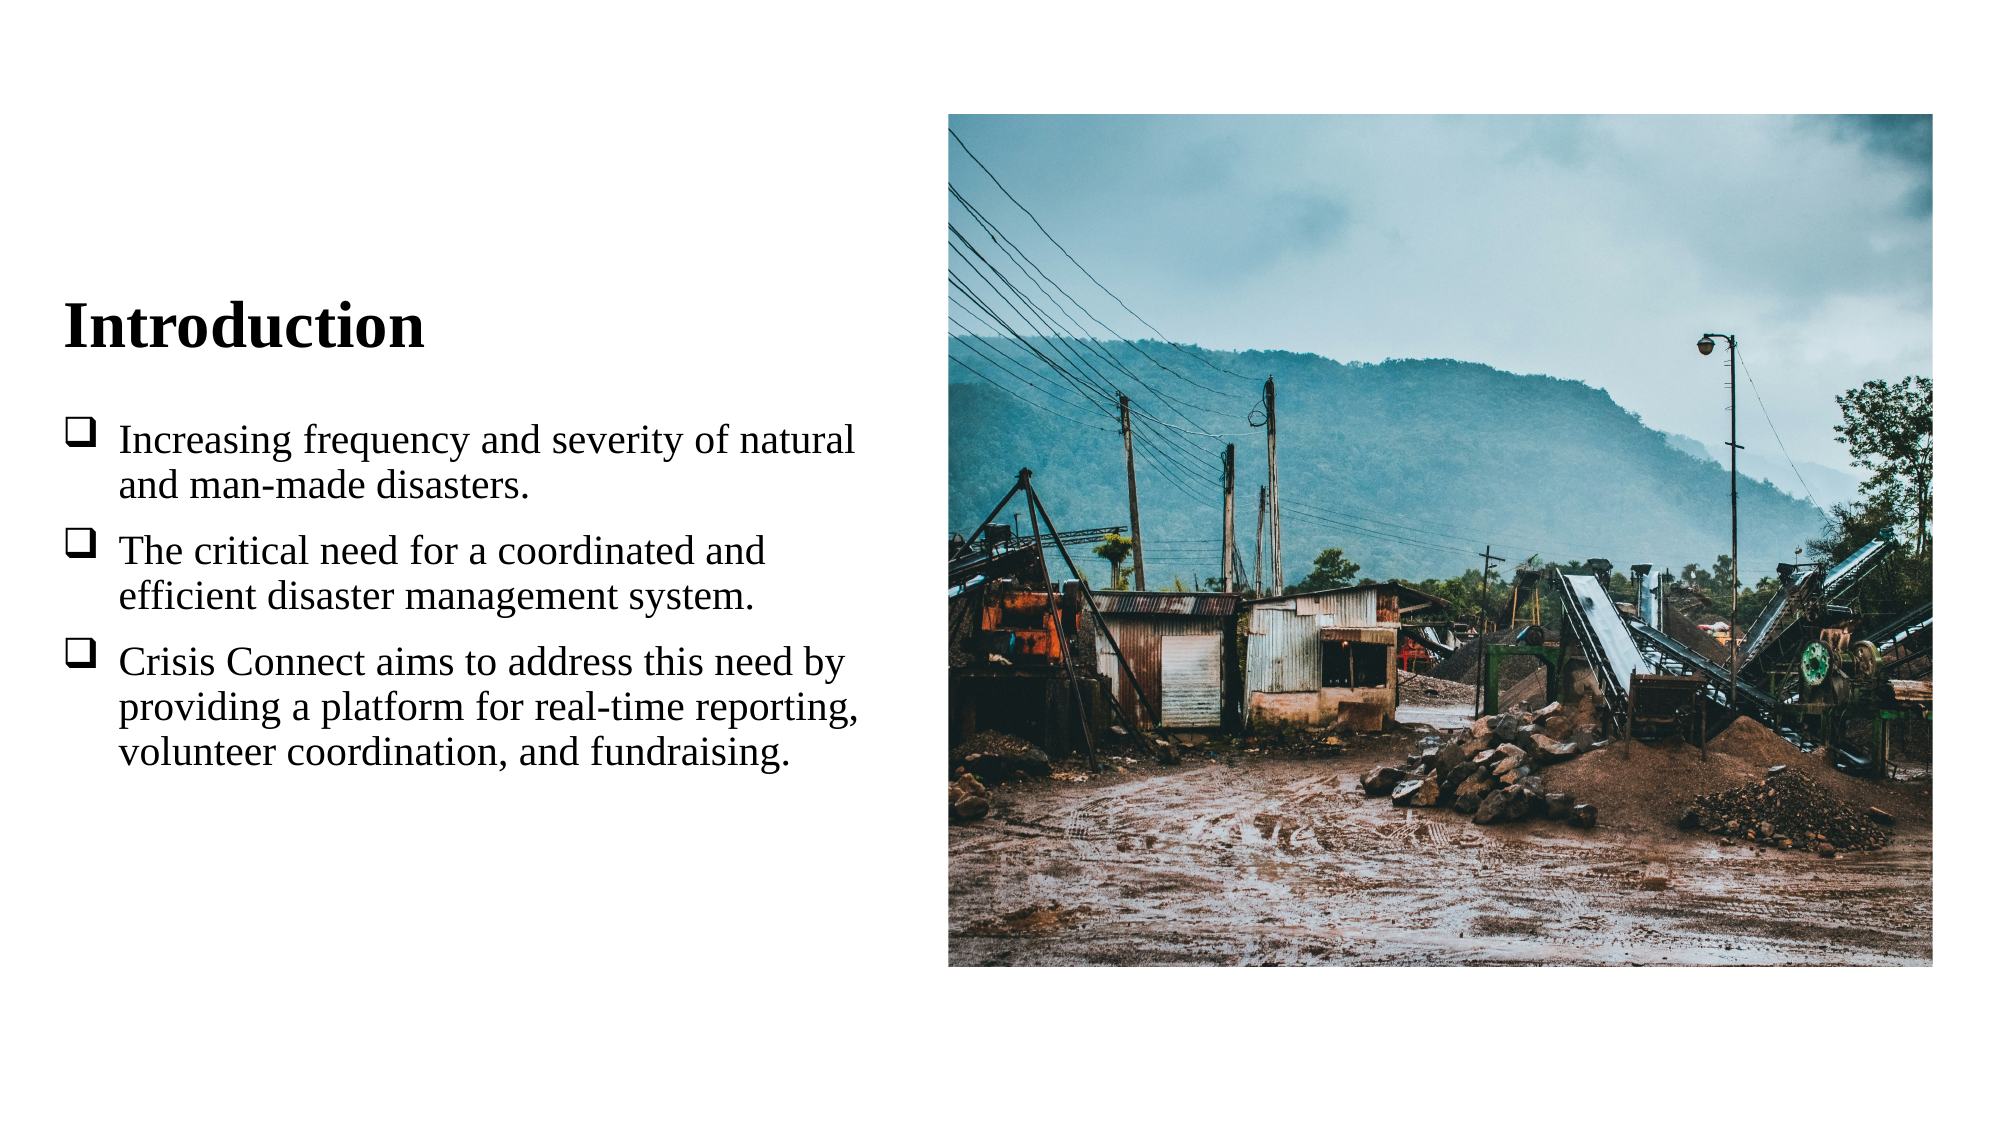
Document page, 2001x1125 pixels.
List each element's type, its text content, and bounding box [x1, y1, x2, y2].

picture [948, 114, 1933, 967]
title Introduction [48, 75, 694, 370]
list Increasing frequency and severity of natural and man-made disasters. The critical need for a coordinated and efficient disaster management system. Crisis Connect aims to address this need by providing a platform for real-time reporting, volunteer coordination, and fundraising. [47, 409, 925, 946]
